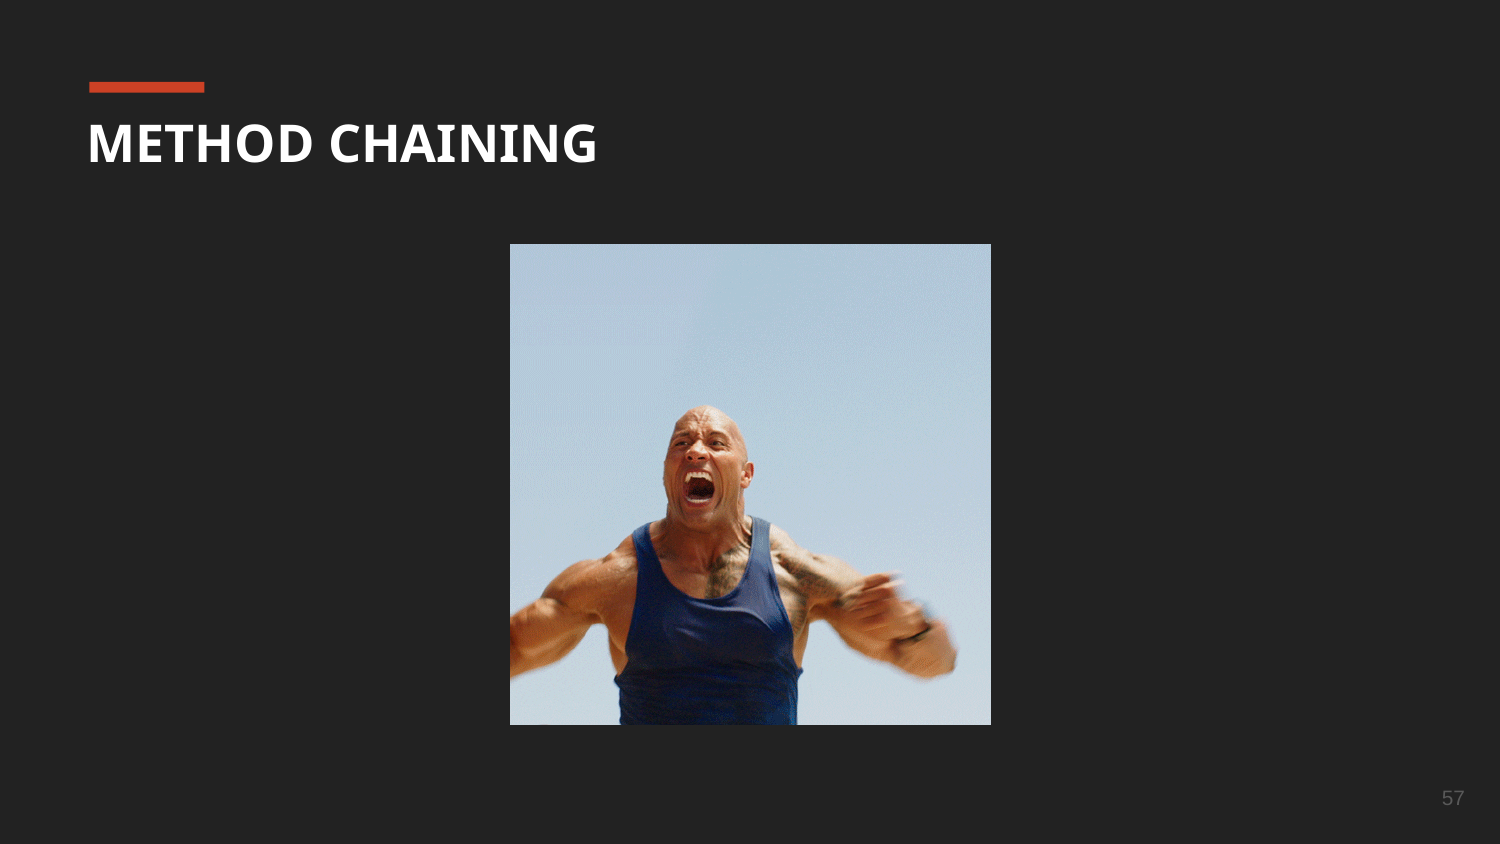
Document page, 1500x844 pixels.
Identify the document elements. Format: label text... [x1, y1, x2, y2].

title METHOD CHAINING [71, 95, 875, 203]
slide_number ‹#› [1389, 764, 1480, 830]
picture [509, 244, 991, 725]
